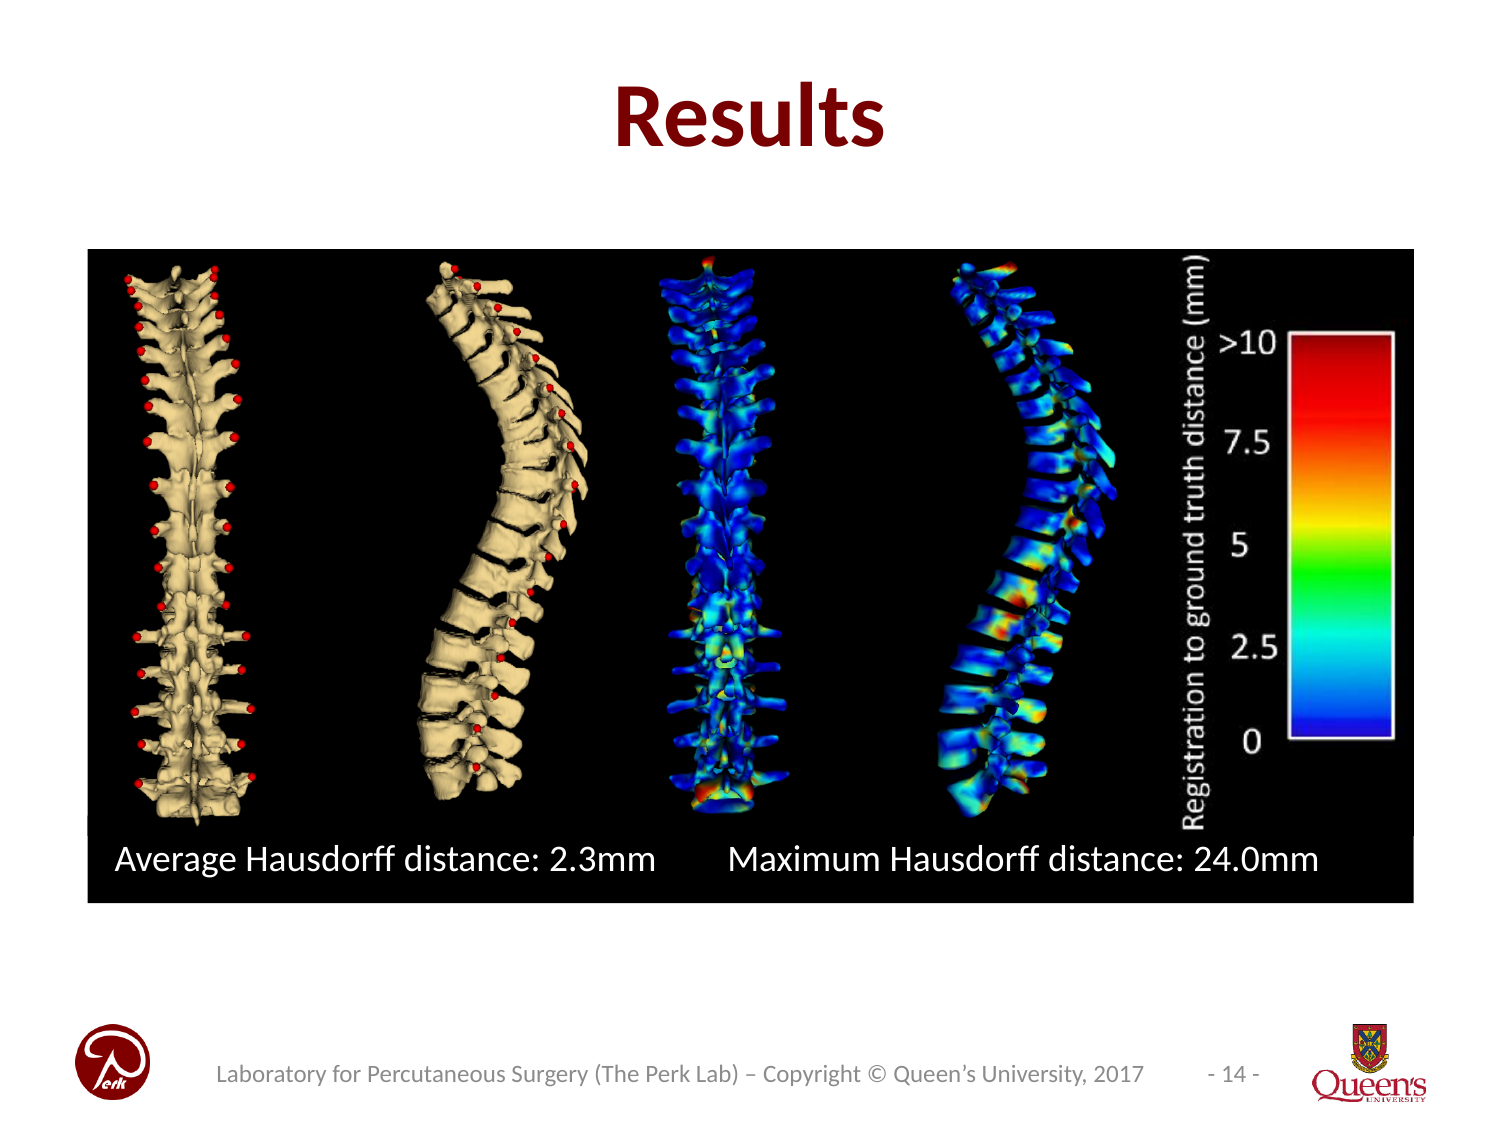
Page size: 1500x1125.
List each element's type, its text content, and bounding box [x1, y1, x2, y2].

picture [75, 1024, 150, 1100]
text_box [87, 249, 1414, 904]
footer Laboratory for Percutaneous Surgery (The Perk Lab) – Copyright © Queen’s University, 2017 [187, 1042, 1175, 1103]
title Results [75, 45, 1425, 175]
slide_number - 14 - [1187, 1042, 1275, 1103]
picture [1312, 1024, 1426, 1102]
